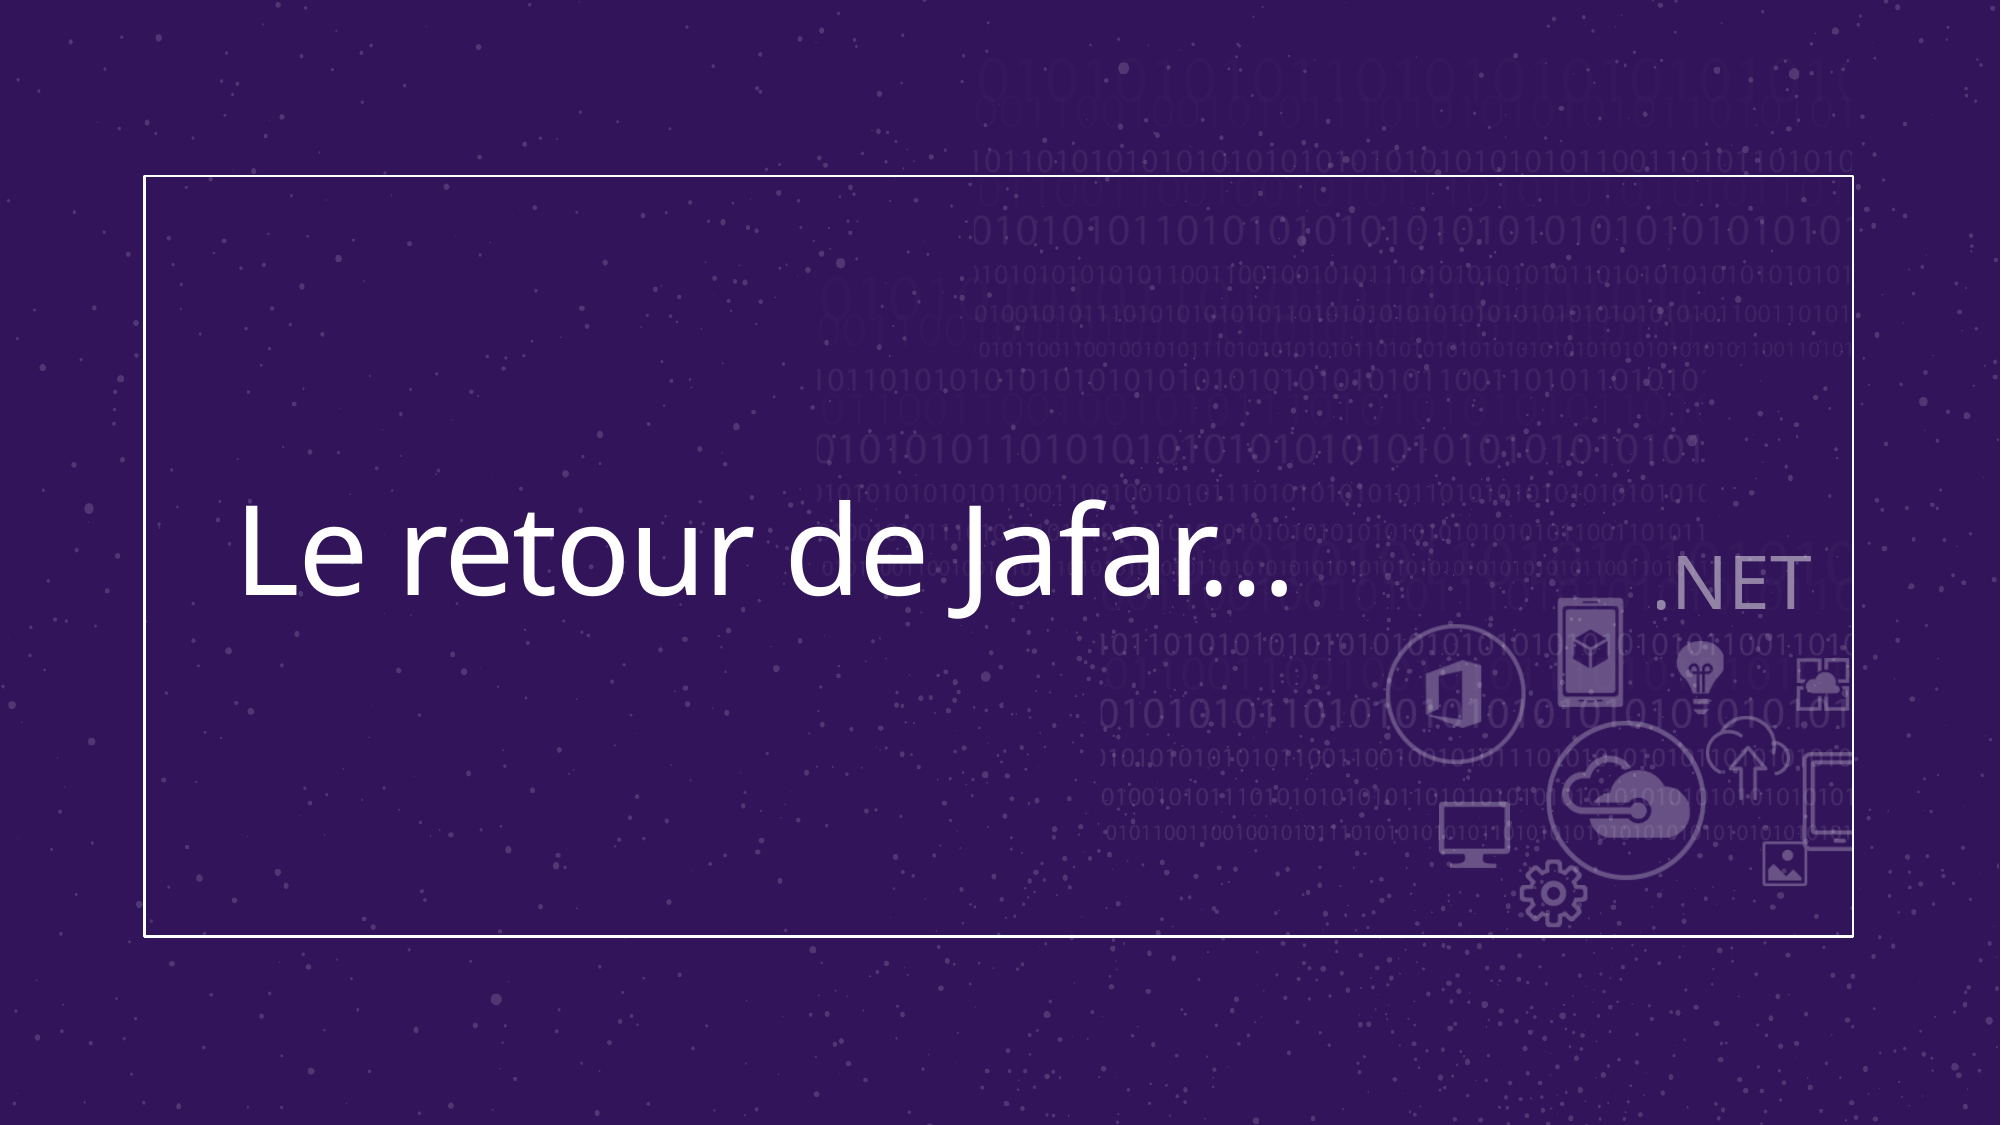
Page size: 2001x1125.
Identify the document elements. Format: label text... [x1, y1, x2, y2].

picture [1, 0, 1999, 1125]
title Le retour de Jafar… [210, 472, 1853, 640]
